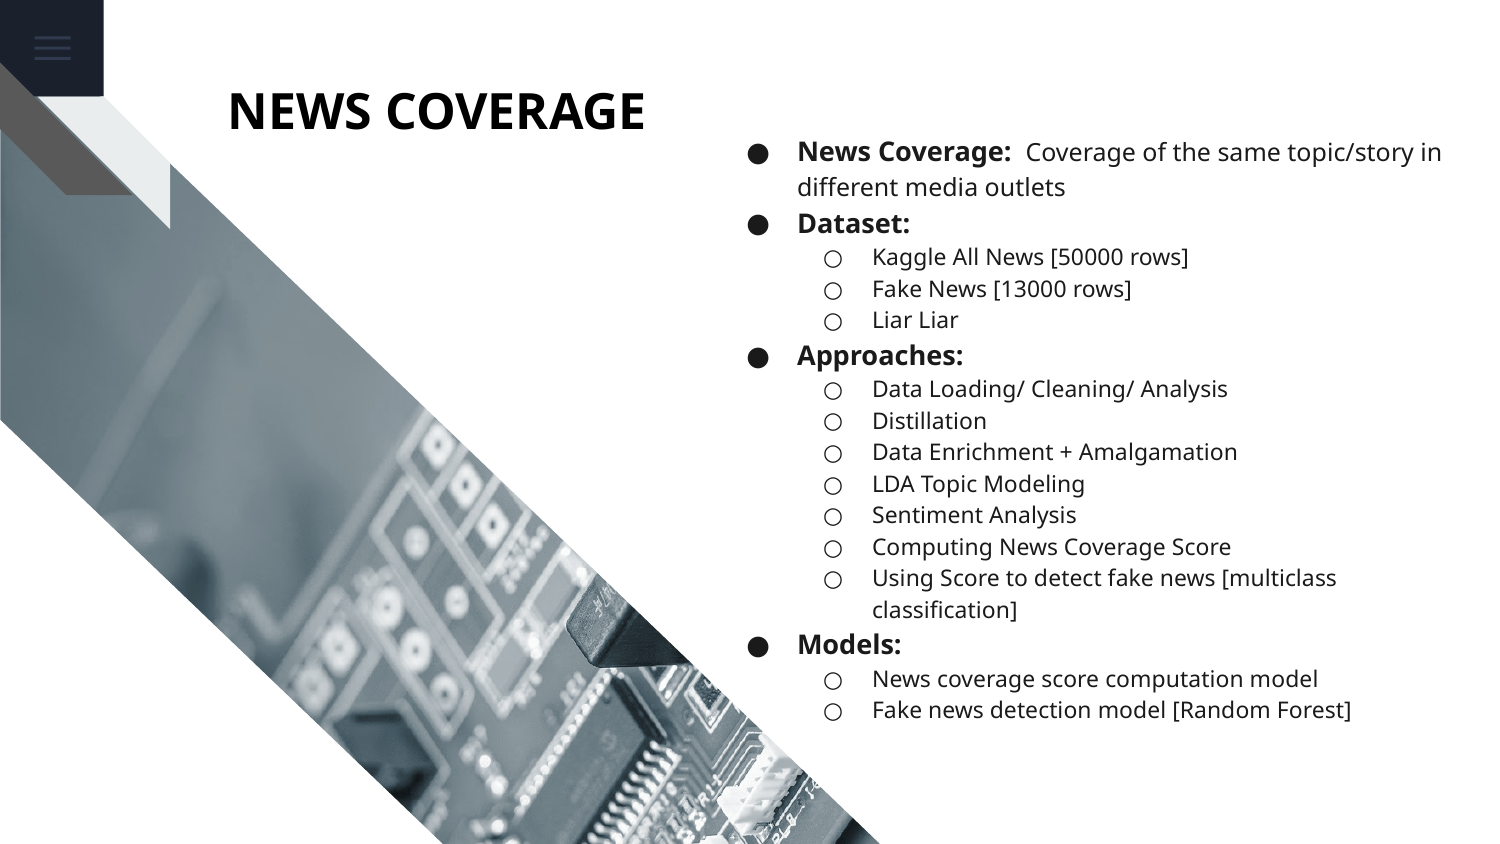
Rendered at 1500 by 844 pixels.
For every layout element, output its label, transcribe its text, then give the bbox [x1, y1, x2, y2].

picture [0, 97, 880, 844]
list News Coverage: Coverage of the same topic/story in different media outlets Dataset: Kaggle All News [50000 rows] Fake News [13000 rows] Liar Liar Approaches: Data Loading/ Cleaning/ Analysis Distillation Data Enrichment + Amalgamation LDA Topic Modeling Sentiment Analysis Computing News Coverage Score Using Score to detect fake news [multiclass classification] Models: News coverage score computation model Fake news detection model [Random Forest] [707, 114, 1500, 712]
title NEWS COVERAGE [212, 64, 1368, 215]
